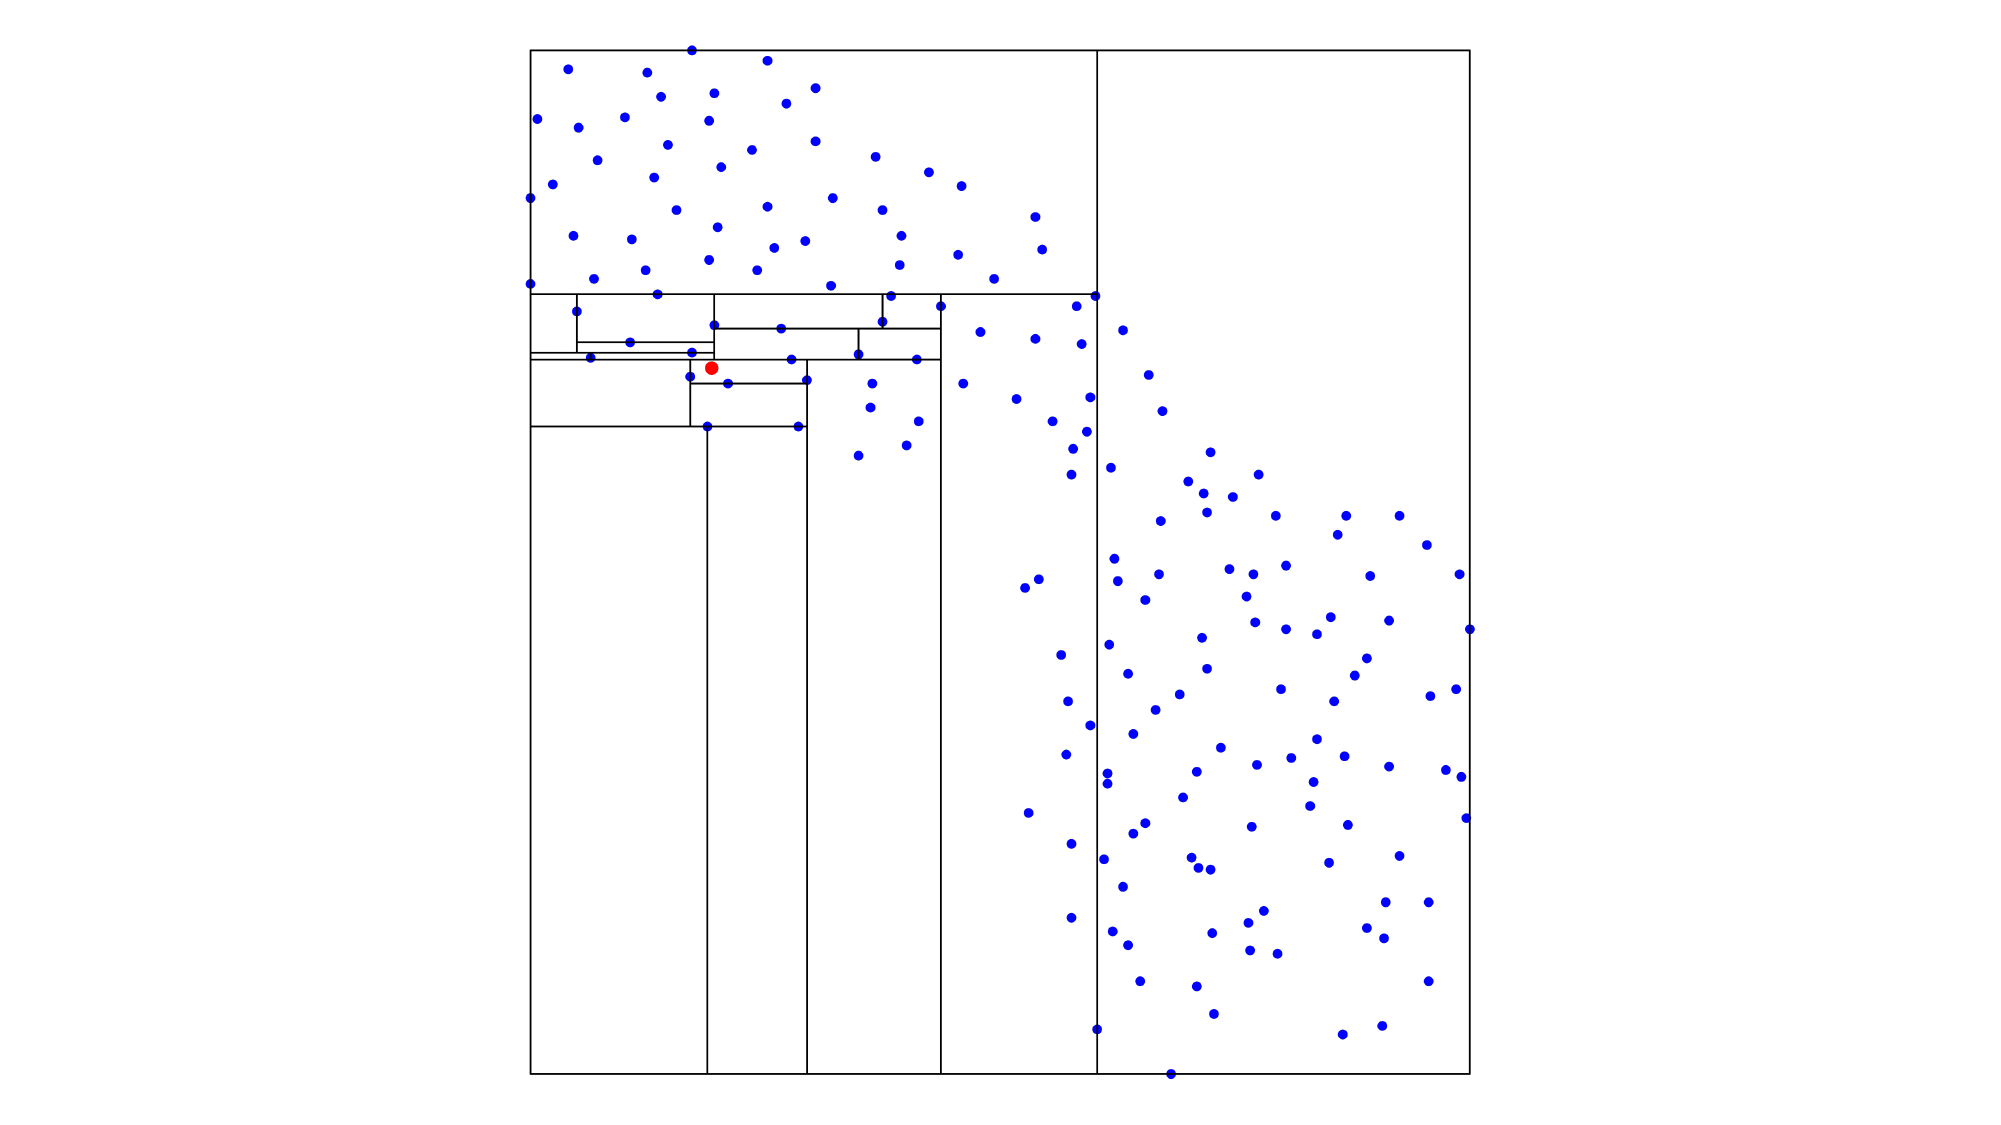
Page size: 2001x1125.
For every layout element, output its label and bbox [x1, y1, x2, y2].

picture [371, 0, 1629, 1125]
